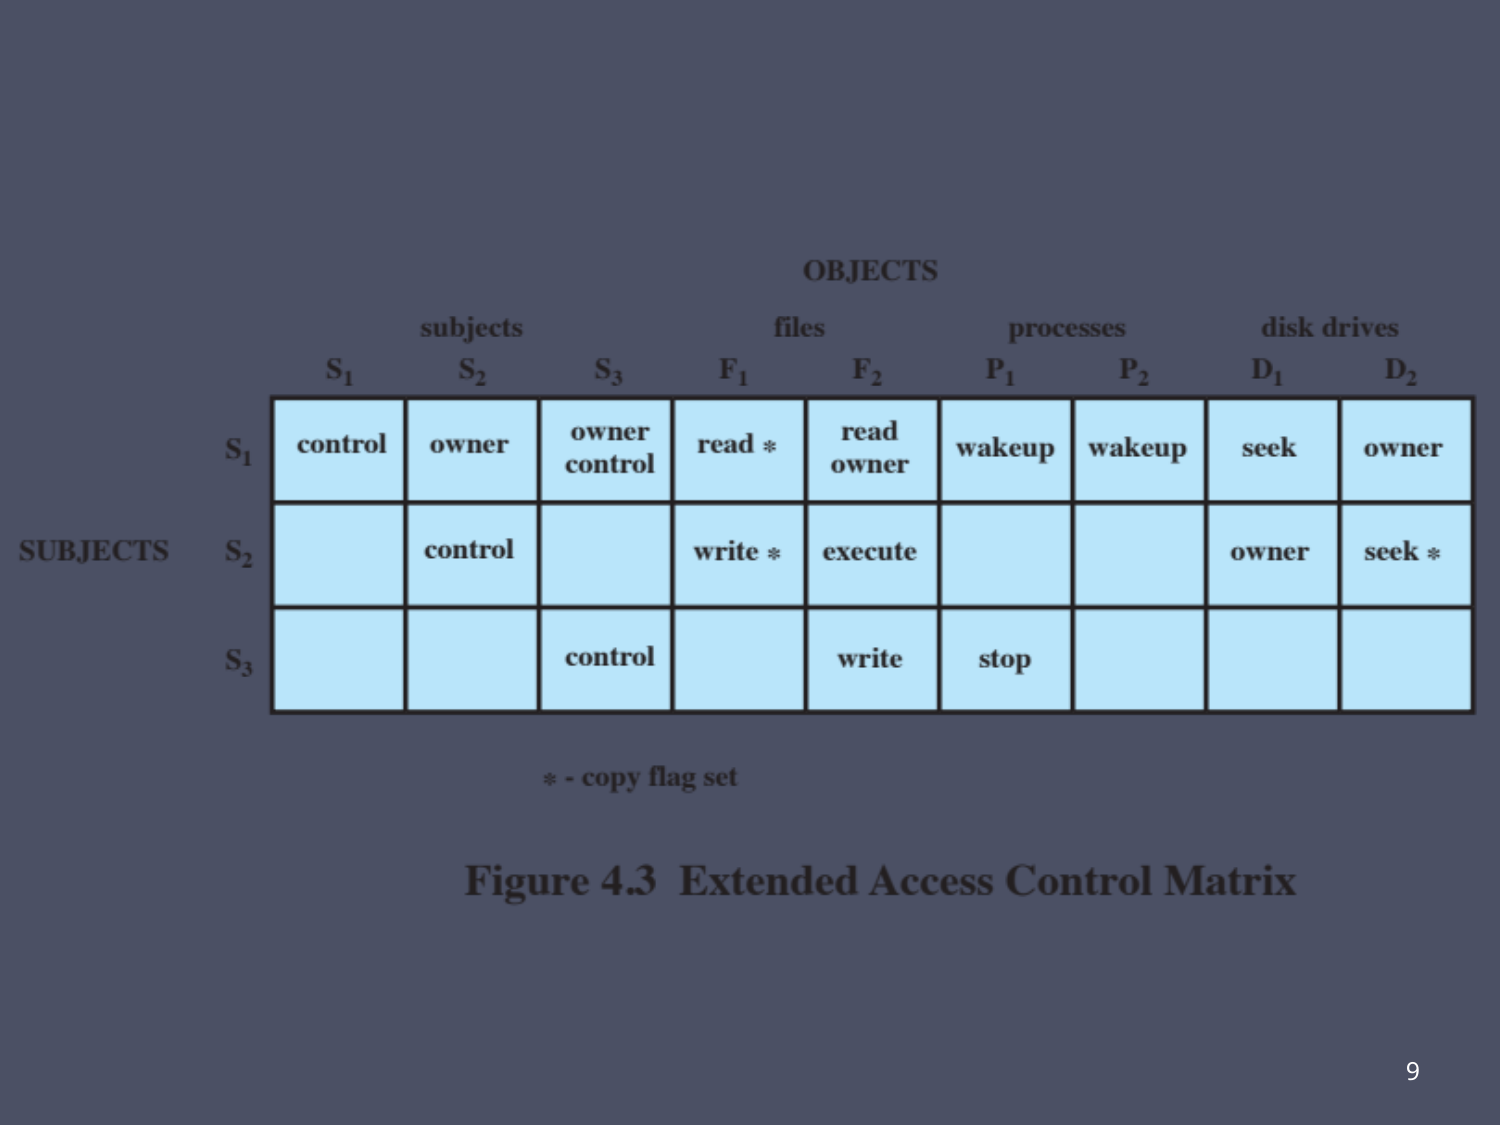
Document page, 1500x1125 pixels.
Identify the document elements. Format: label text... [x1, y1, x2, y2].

picture [1, 184, 1500, 963]
slide_number 9 [1401, 1042, 1494, 1103]
